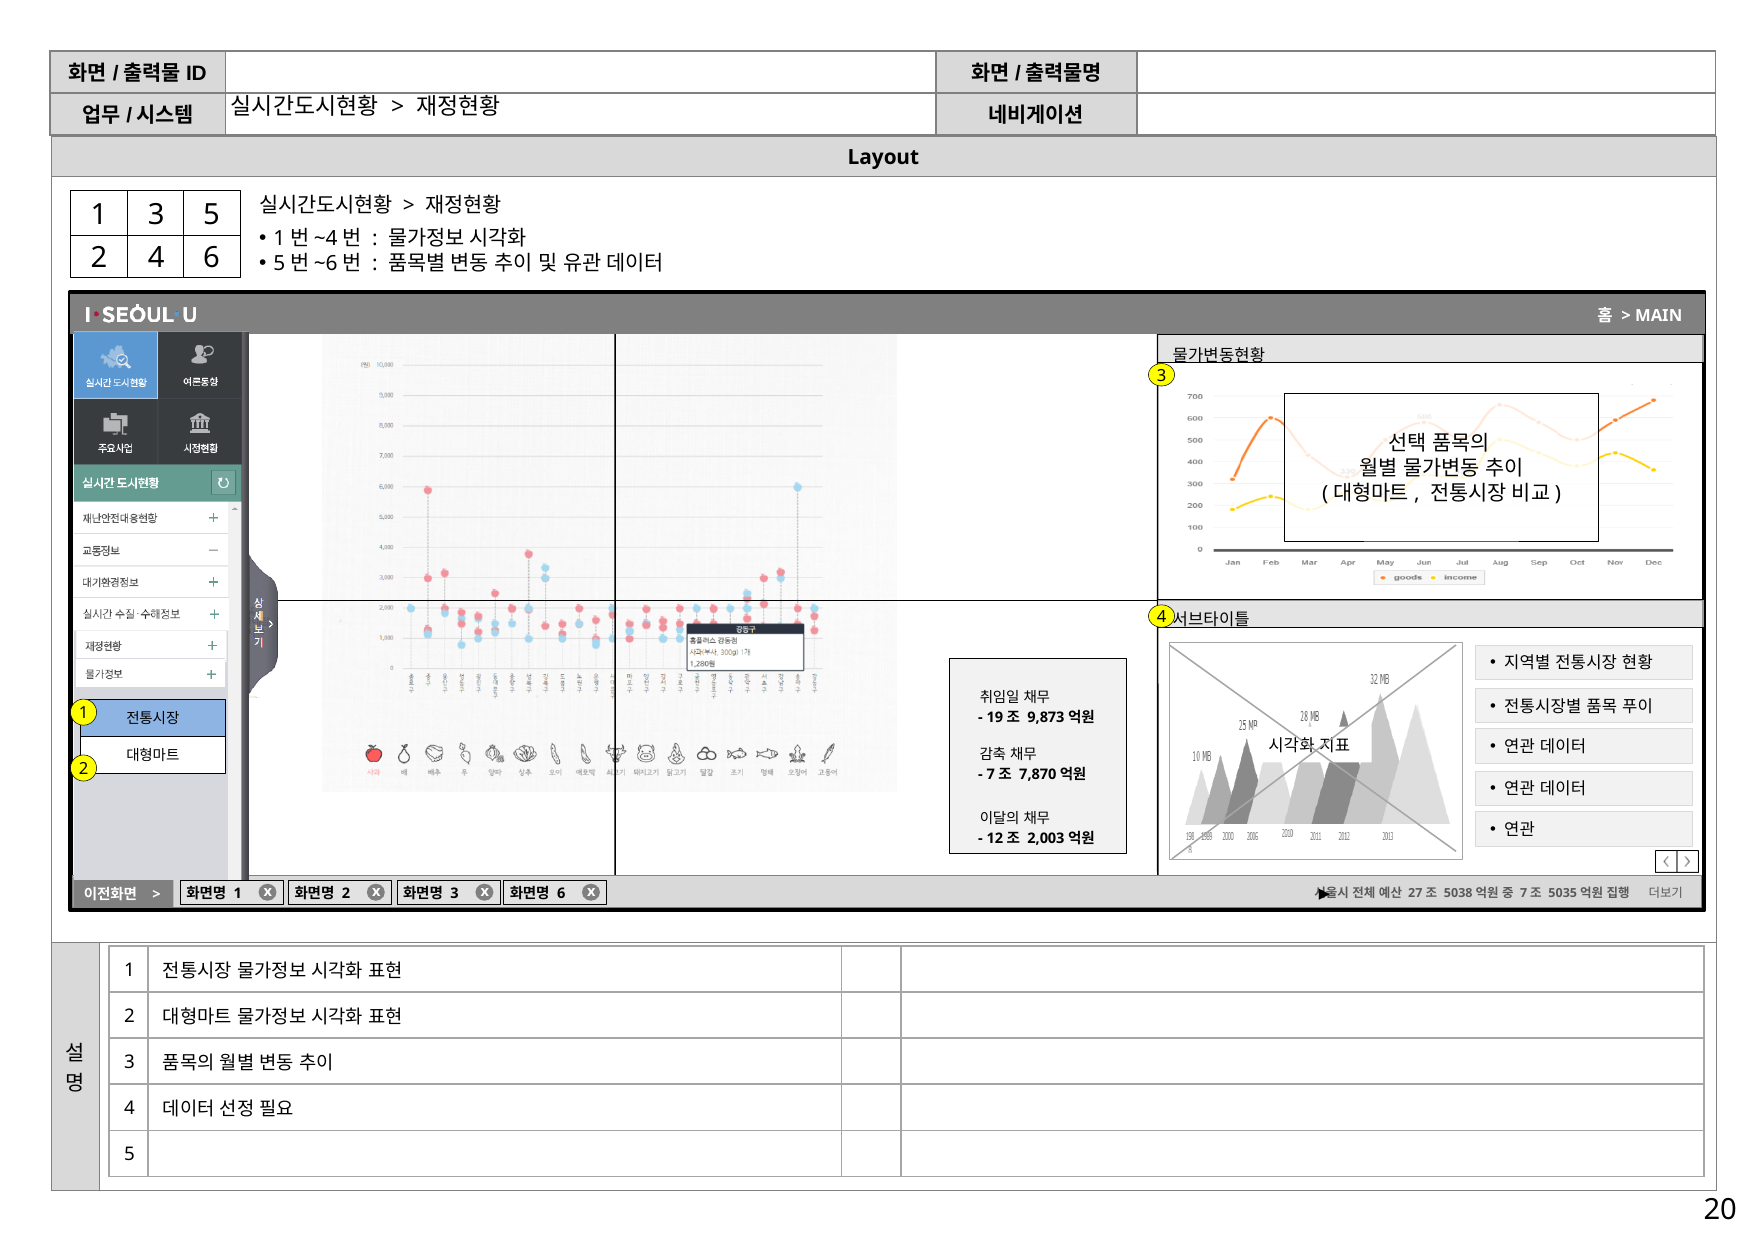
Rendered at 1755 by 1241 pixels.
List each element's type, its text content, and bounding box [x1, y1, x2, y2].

text_box 5 [181, 188, 242, 233]
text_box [80, 698, 226, 774]
table_cell [902, 993, 1703, 1037]
table_header 전통시장 물가정보 시각화 표현 [149, 947, 841, 991]
table_cell [902, 1039, 1703, 1083]
table_cell 데이터 선정 필요 [149, 1085, 841, 1130]
text_box 1 [68, 188, 126, 233]
table_header [842, 947, 900, 991]
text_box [68, 291, 1705, 911]
text_box 4 [126, 233, 181, 280]
table_header [902, 947, 1703, 991]
table_cell 5 [110, 1131, 147, 1176]
table_cell [842, 1131, 900, 1176]
text_box 1번~4번 : 물가정보 시각화 5번~6번 : 품목별 변동 추이 및 유관 데이터 [244, 224, 748, 282]
text_box 2 [68, 233, 126, 280]
table_cell [842, 1039, 900, 1083]
table_header 1 [110, 947, 147, 991]
table_cell [902, 1131, 1703, 1176]
text_box 실시간도시현황 > 재정현황 [215, 84, 516, 127]
picture [73, 294, 310, 880]
table_cell [902, 1085, 1703, 1130]
table_cell 3 [110, 1039, 147, 1083]
text_box 6 [181, 233, 242, 280]
table_cell 품목의 월별 변동 추이 [149, 1039, 841, 1083]
picture [1176, 384, 1685, 589]
table_cell 대형마트 물가정보 시각화 표현 [149, 993, 841, 1037]
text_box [1169, 641, 1699, 874]
text_box 실시간도시현황 > 재정현황 [244, 183, 1704, 224]
table_cell [842, 993, 900, 1037]
table_cell [149, 1131, 841, 1176]
table_cell 4 [110, 1085, 147, 1130]
table_cell [842, 1085, 900, 1130]
table_cell 2 [110, 993, 147, 1037]
text_box 3 [126, 188, 181, 233]
